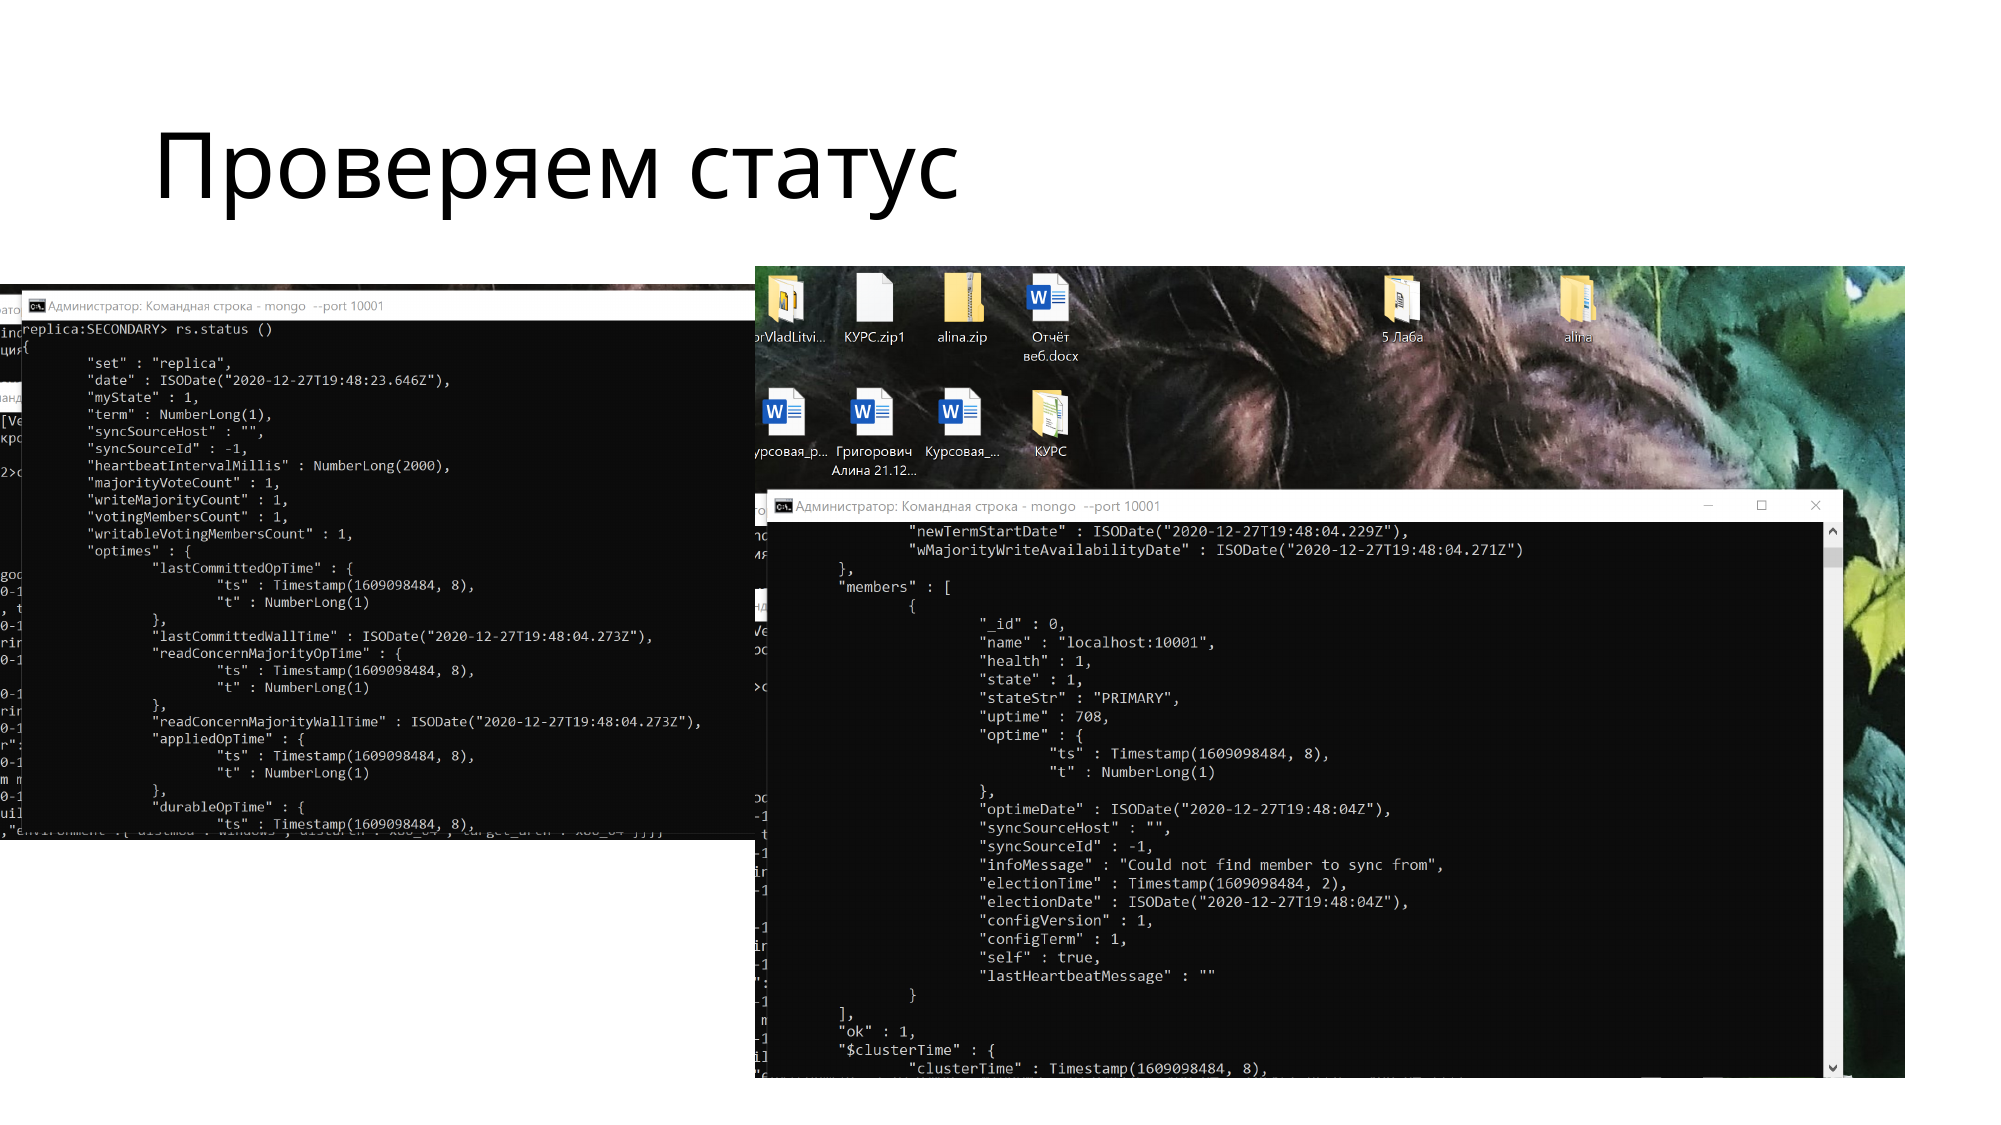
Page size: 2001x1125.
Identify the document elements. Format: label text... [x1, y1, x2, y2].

title Проверяем статус [137, 59, 1863, 278]
picture [0, 266, 1905, 1078]
